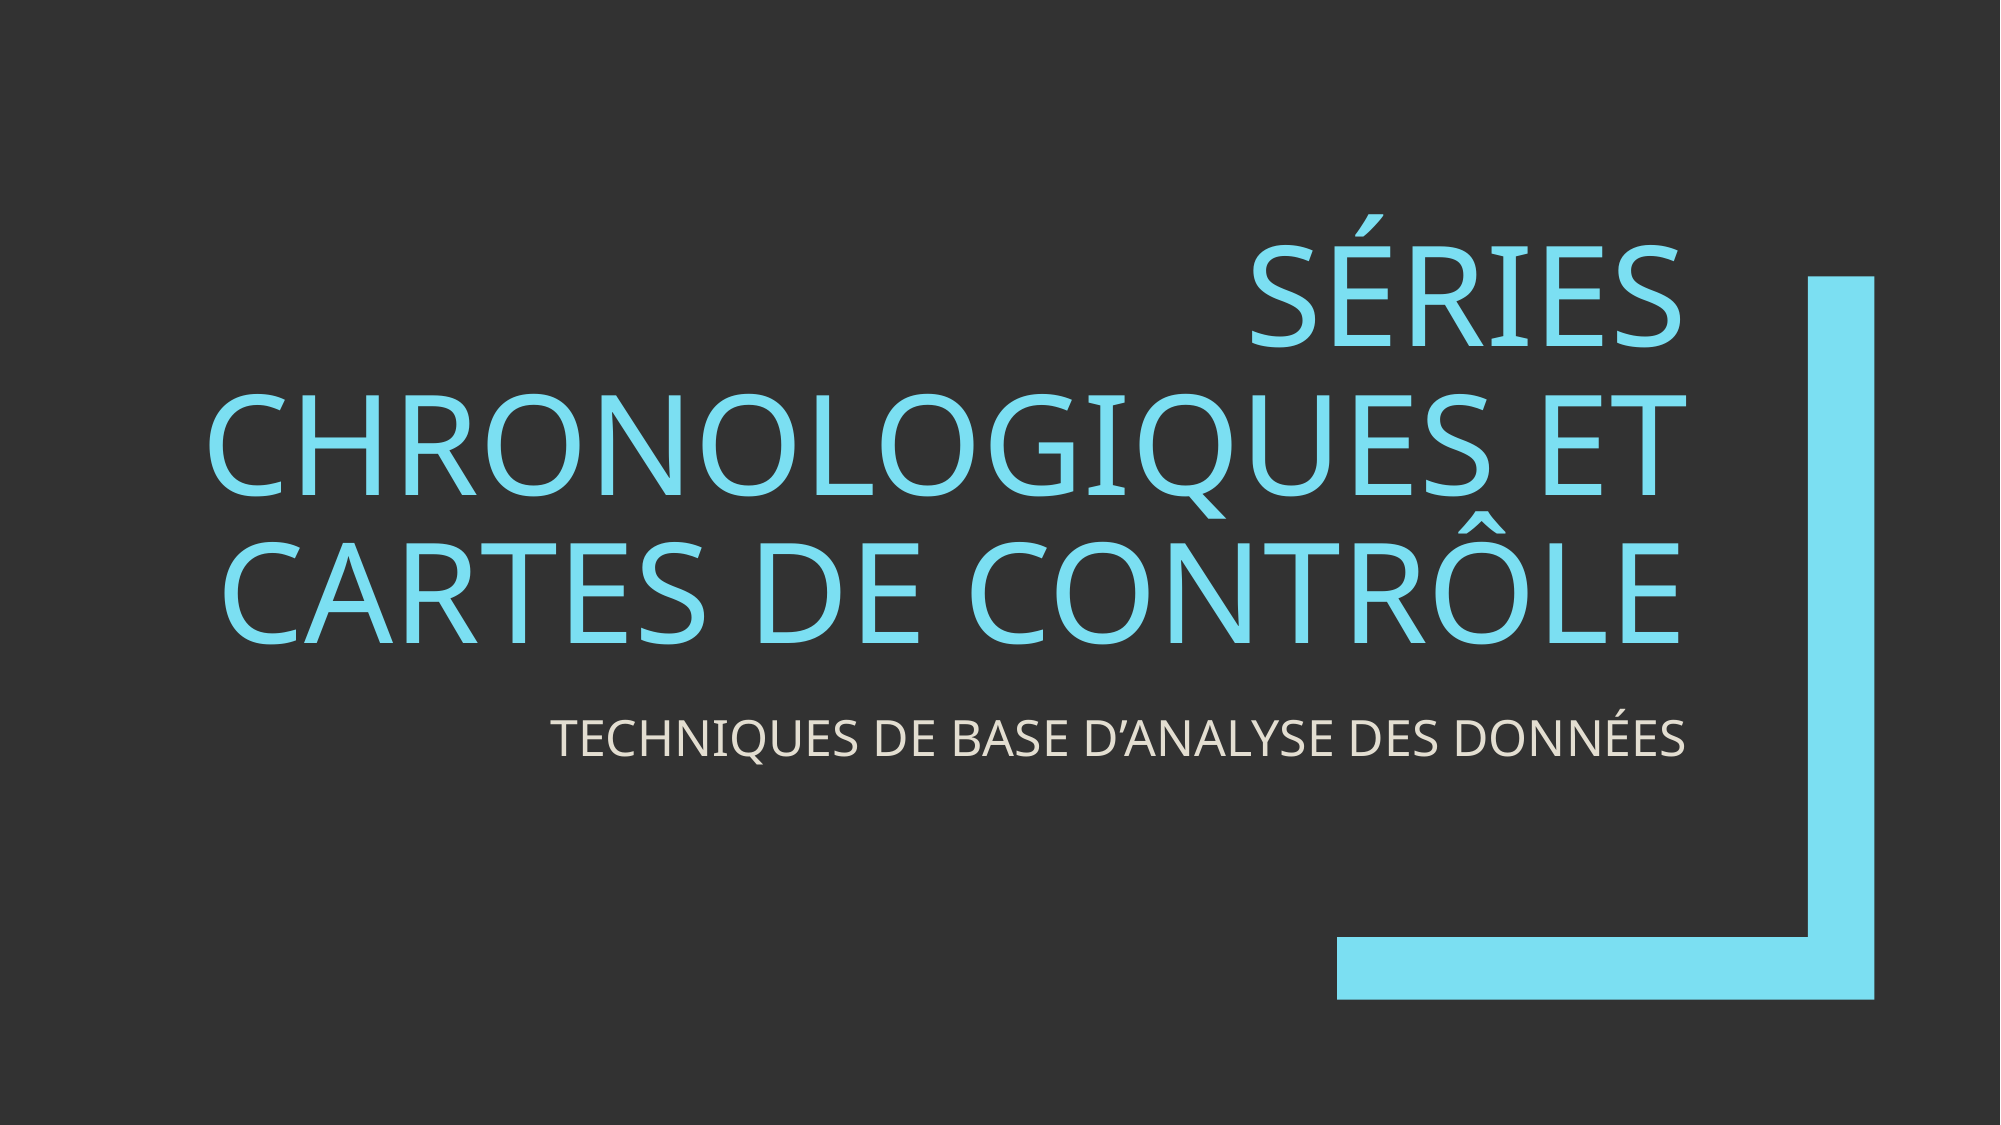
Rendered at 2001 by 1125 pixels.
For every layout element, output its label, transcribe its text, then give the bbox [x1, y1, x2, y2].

title SÉRIES CHRONOLOGIQUES ET CARTES DE CONTRÔLE [125, 213, 1703, 682]
list TECHNIQUES DE BASE D’ANALYSE DES DONNÉES [125, 691, 1703, 880]
